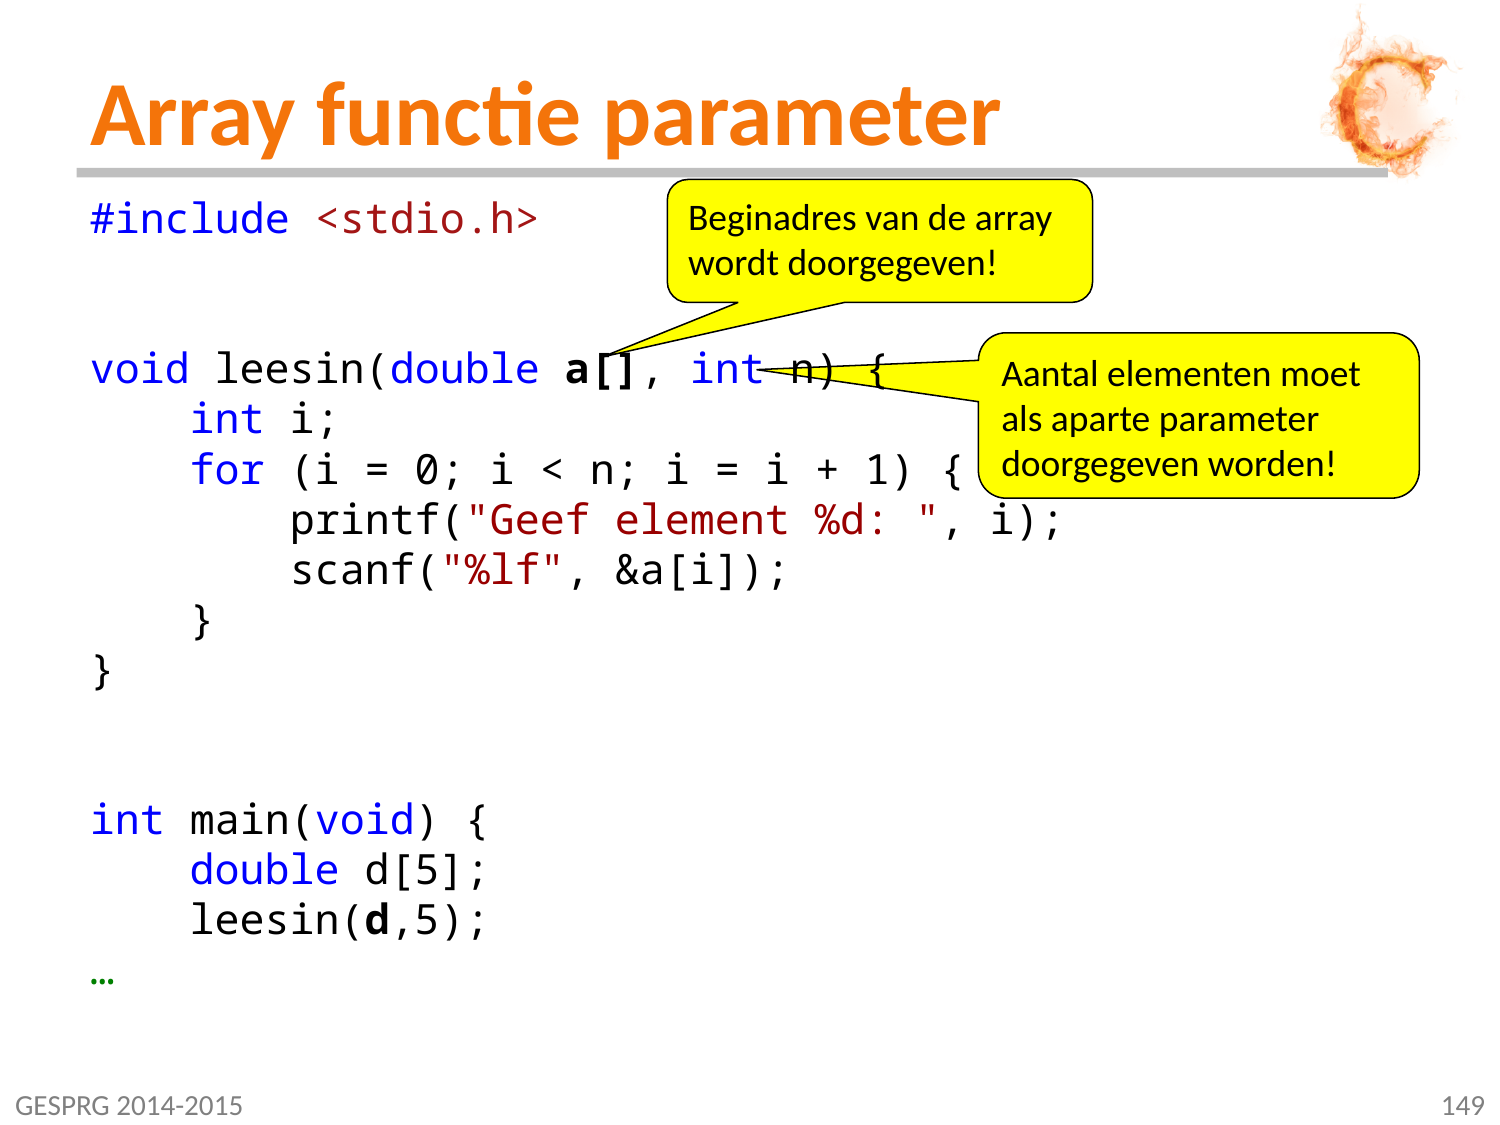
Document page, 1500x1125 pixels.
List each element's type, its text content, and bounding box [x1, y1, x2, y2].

slide_number GESPRG 2014-2015 [0, 1082, 350, 1125]
text_box Beginadres van de array wordt doorgegeven! [602, 179, 1093, 357]
picture [1316, 0, 1471, 185]
text_box #include <stdio.h> void leesin(double a[], int n) { int i; for (i = 0; i < n; i = i + 1) { printf("Geef element %d: ", i); scanf("%lf", &a[i]); } } int main(void) { double d[5]; leesin(d,5); … [74, 184, 1436, 1051]
slide_number 149 [1149, 1082, 1500, 1125]
title Array functie parameter [75, 45, 1425, 173]
